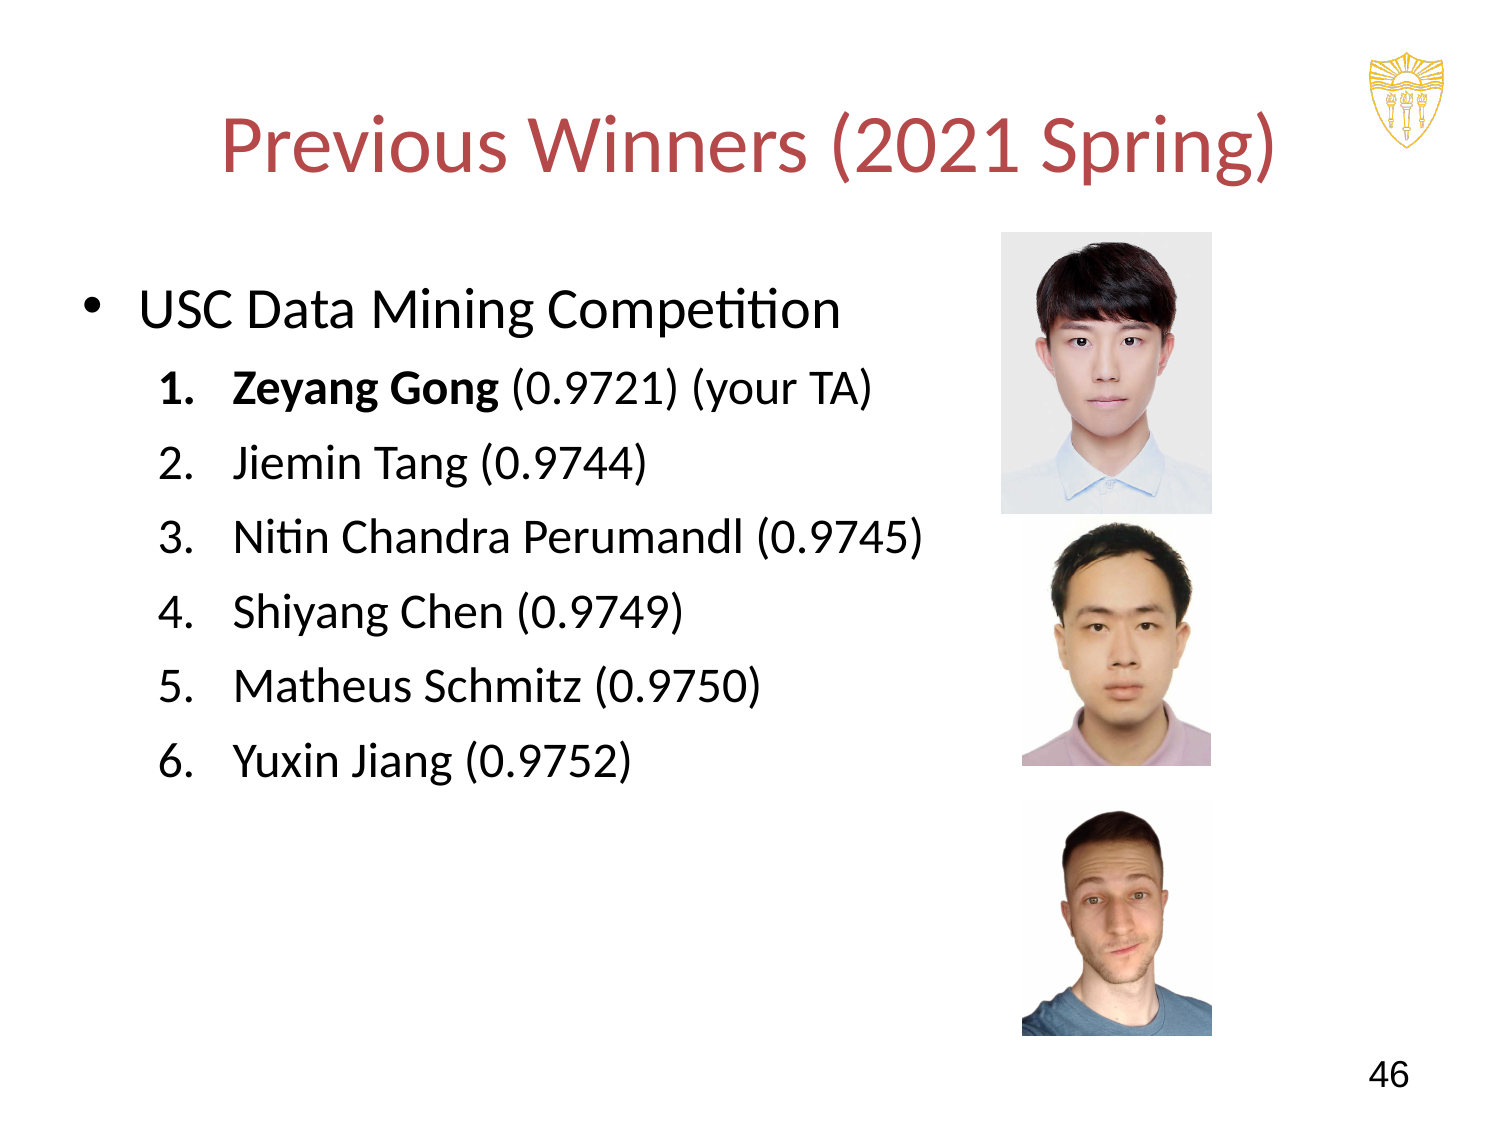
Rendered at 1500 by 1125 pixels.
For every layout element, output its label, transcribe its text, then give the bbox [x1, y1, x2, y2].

slide_number ‹#› [1074, 1042, 1425, 1103]
picture [1345, 38, 1468, 162]
title Previous Winners (2021 Spring) [75, 45, 1425, 233]
list USC Data Mining Competition Zeyang Gong (0.9721) (your TA) Jiemin Tang (0.9744) Nitin Chandra Perumandl (0.9745) Shiyang Chen (0.9749) Matheus Schmitz (0.9750) Yuxin Jiang (0.9752) [75, 262, 1276, 1078]
picture [1022, 798, 1212, 1036]
picture [1000, 232, 1212, 767]
